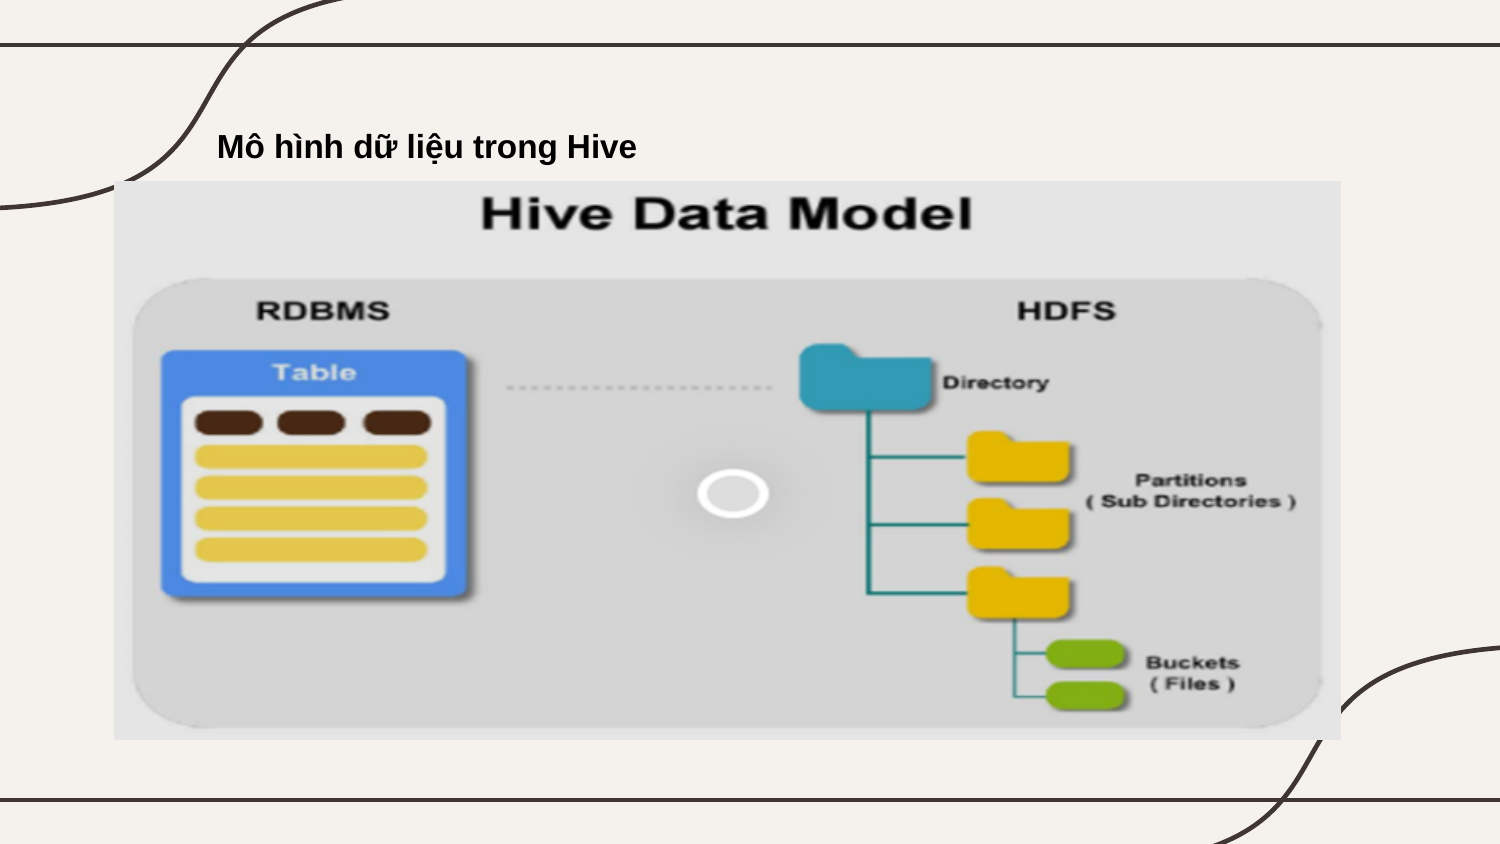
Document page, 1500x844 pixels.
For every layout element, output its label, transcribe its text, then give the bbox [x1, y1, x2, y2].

text_box Mô hình dữ liệu trong Hive [201, 110, 800, 179]
picture [113, 181, 1341, 740]
